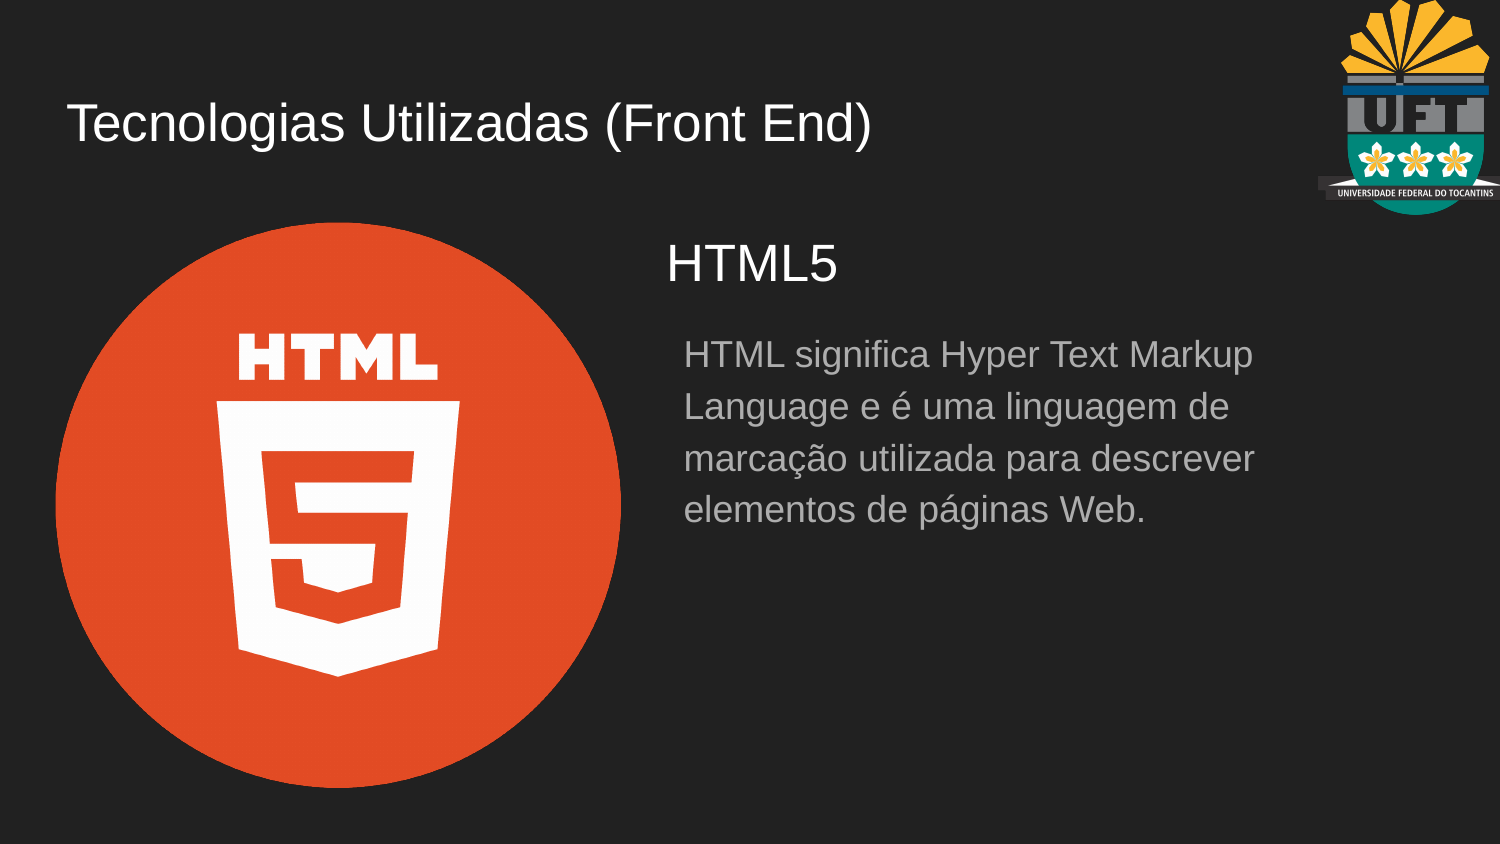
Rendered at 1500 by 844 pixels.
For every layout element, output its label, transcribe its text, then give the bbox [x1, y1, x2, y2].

title HTML5 [656, 214, 872, 309]
title Tecnologias Utilizadas (Front End) [51, 72, 1312, 167]
list HTML significa Hyper Text Markup Language e é uma linguagem de marcação utilizada para descrever elementos de páginas Web. [668, 308, 1347, 819]
picture [24, 191, 652, 819]
picture [1317, 0, 1500, 215]
